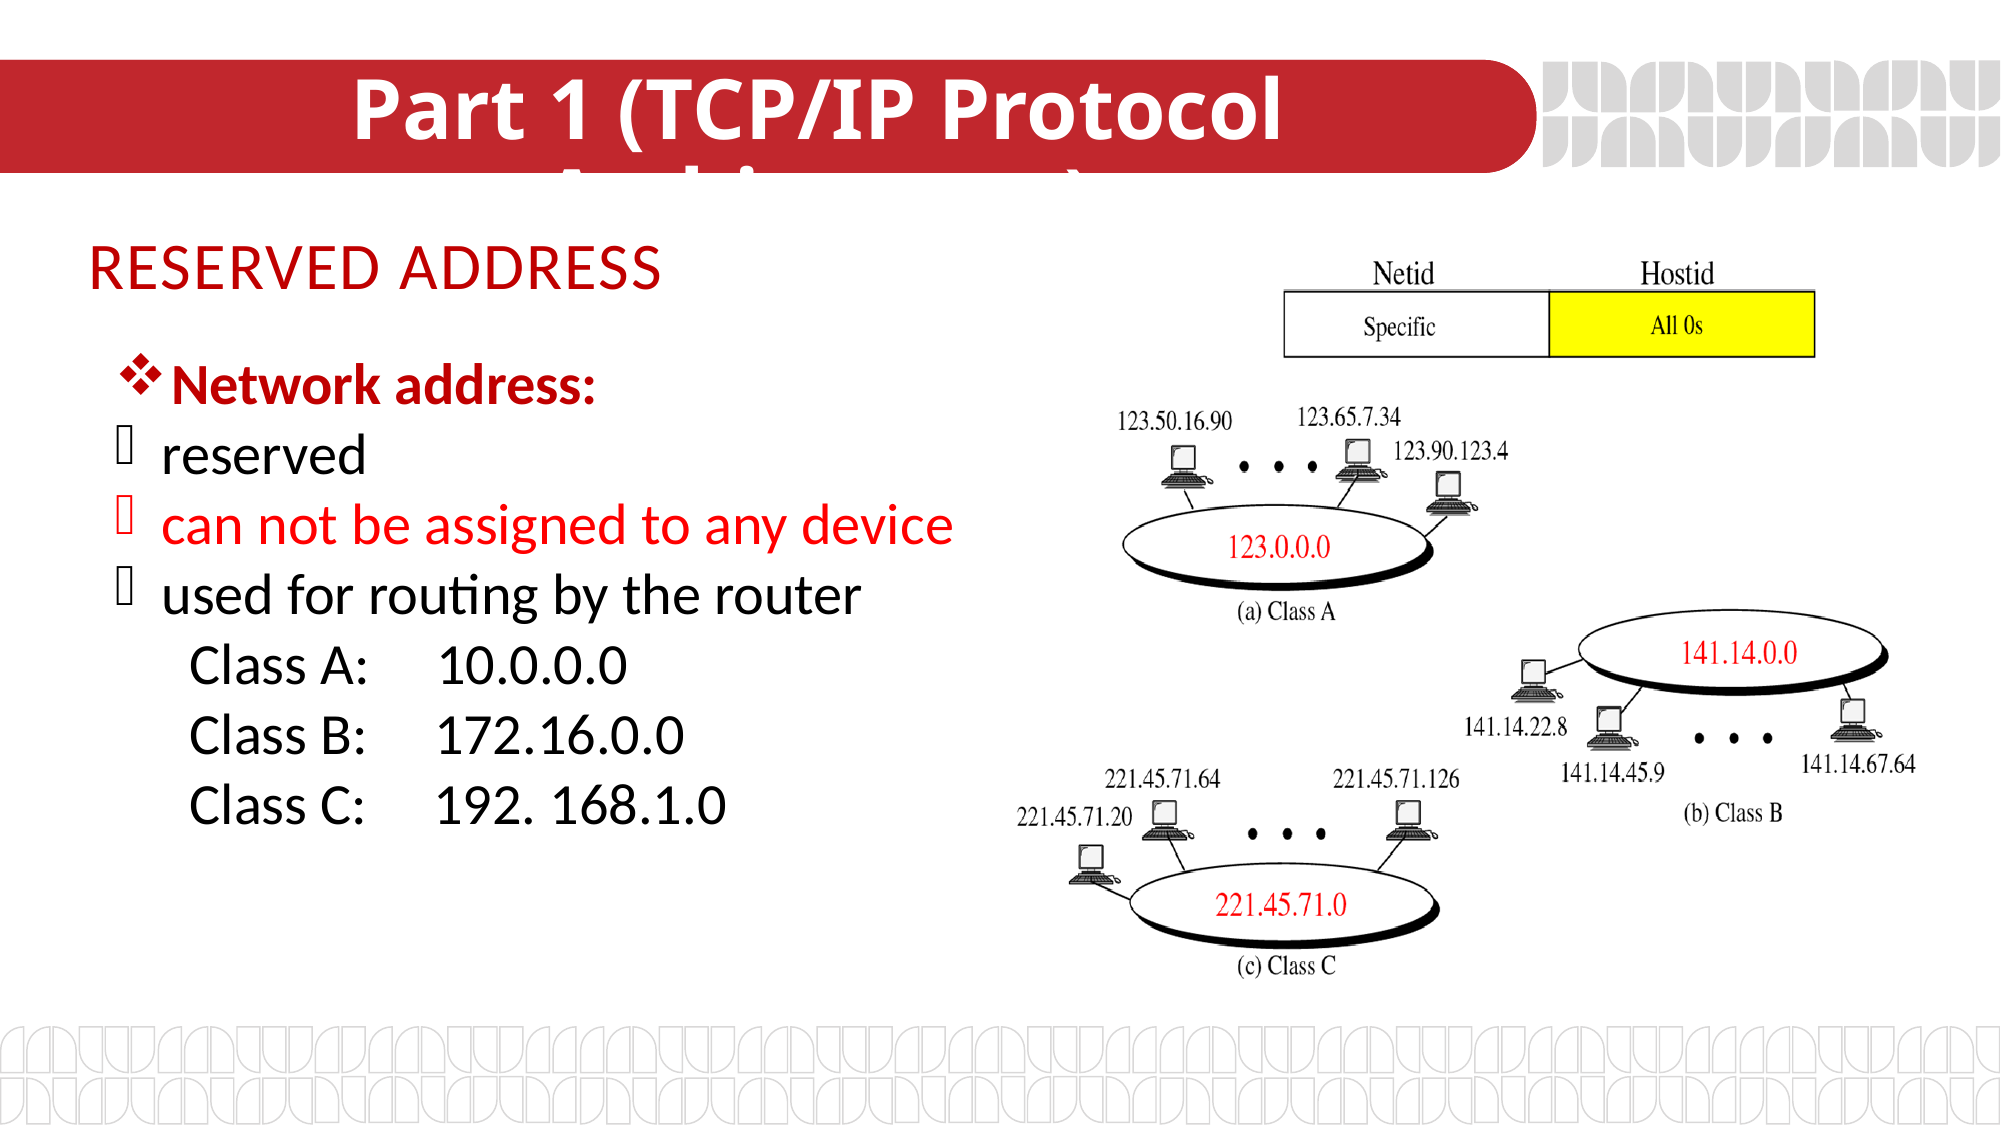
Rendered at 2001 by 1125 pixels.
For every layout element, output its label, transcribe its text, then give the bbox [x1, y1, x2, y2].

title Part 1 (TCP/IP Protocol Architecture) [130, 59, 1507, 173]
text_box Network address: reserved can not be assigned to any device used for routing by the router Class A: 10.0.0.0 Class B: 172.16.0.0 Class C: 192. 168.1.0 [99, 338, 972, 844]
text_box Reserved Address [73, 201, 1669, 339]
picture [1016, 254, 1916, 982]
